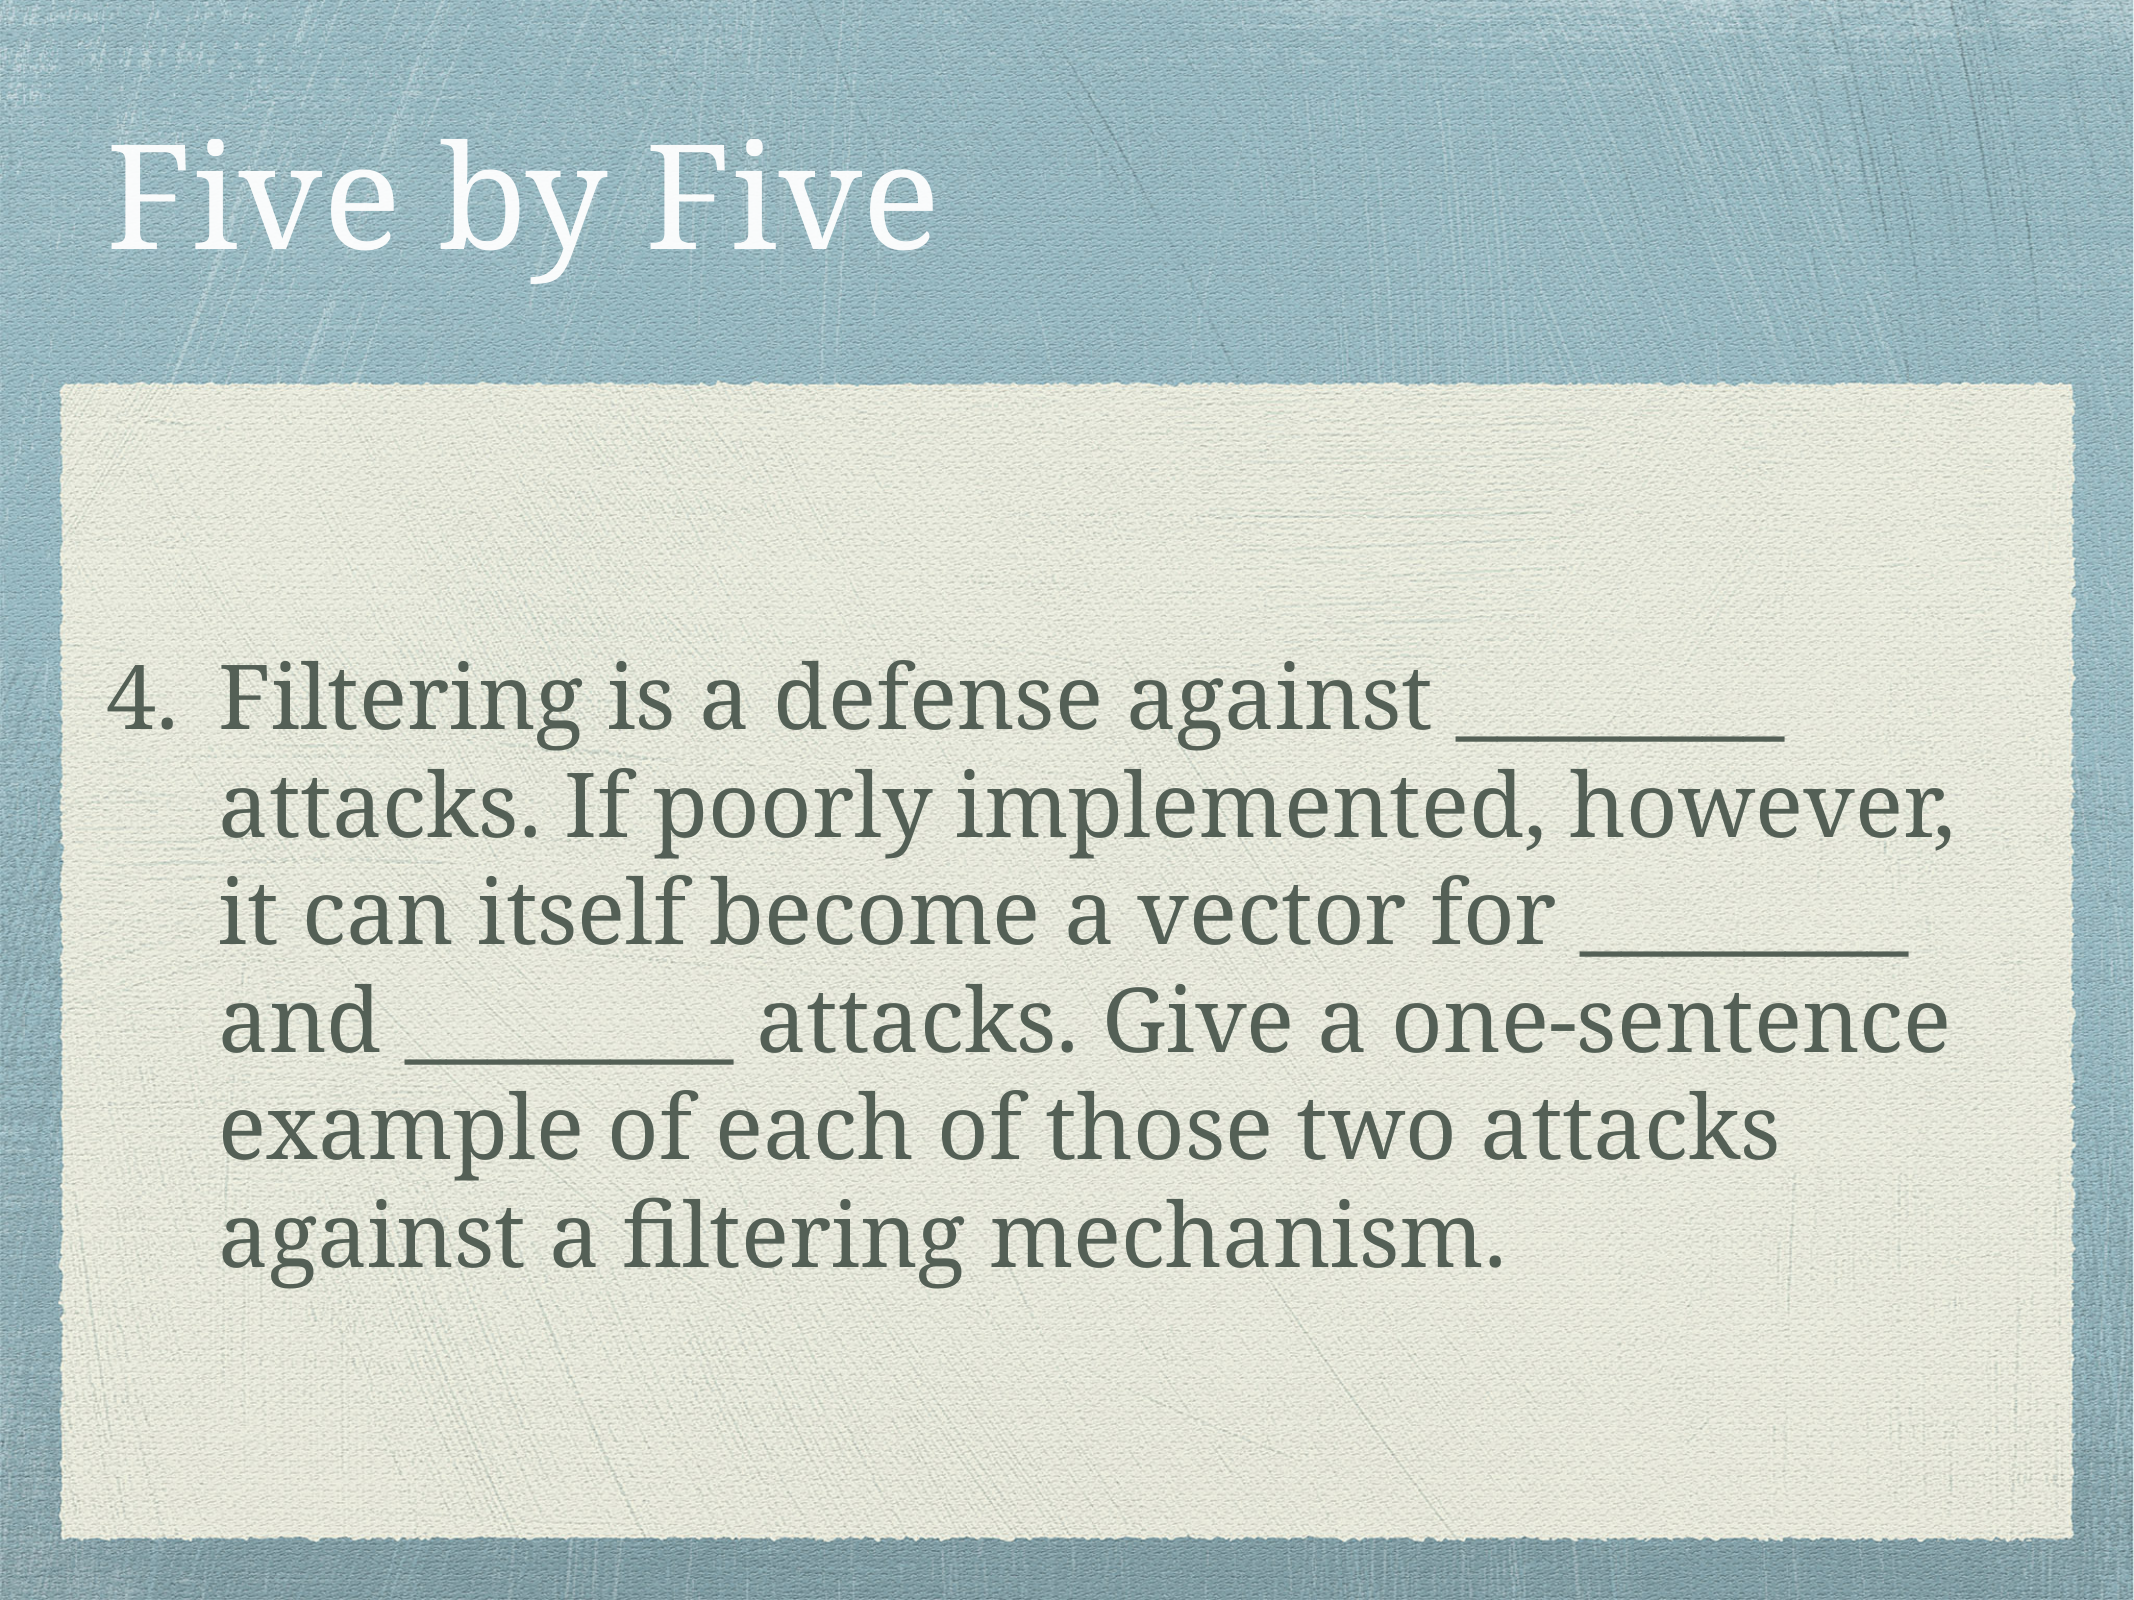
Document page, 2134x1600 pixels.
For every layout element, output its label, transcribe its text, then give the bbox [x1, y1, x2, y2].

picture [0, 0, 2134, 1600]
list Filtering is a defense against ________ attacks. If poorly implemented, however, it can itself become a vector for ________ and ________ attacks. Give a one-sentence example of each of those two attacks against a filtering mechanism. [105, 430, 2028, 1495]
title Five by Five [105, 24, 2028, 359]
